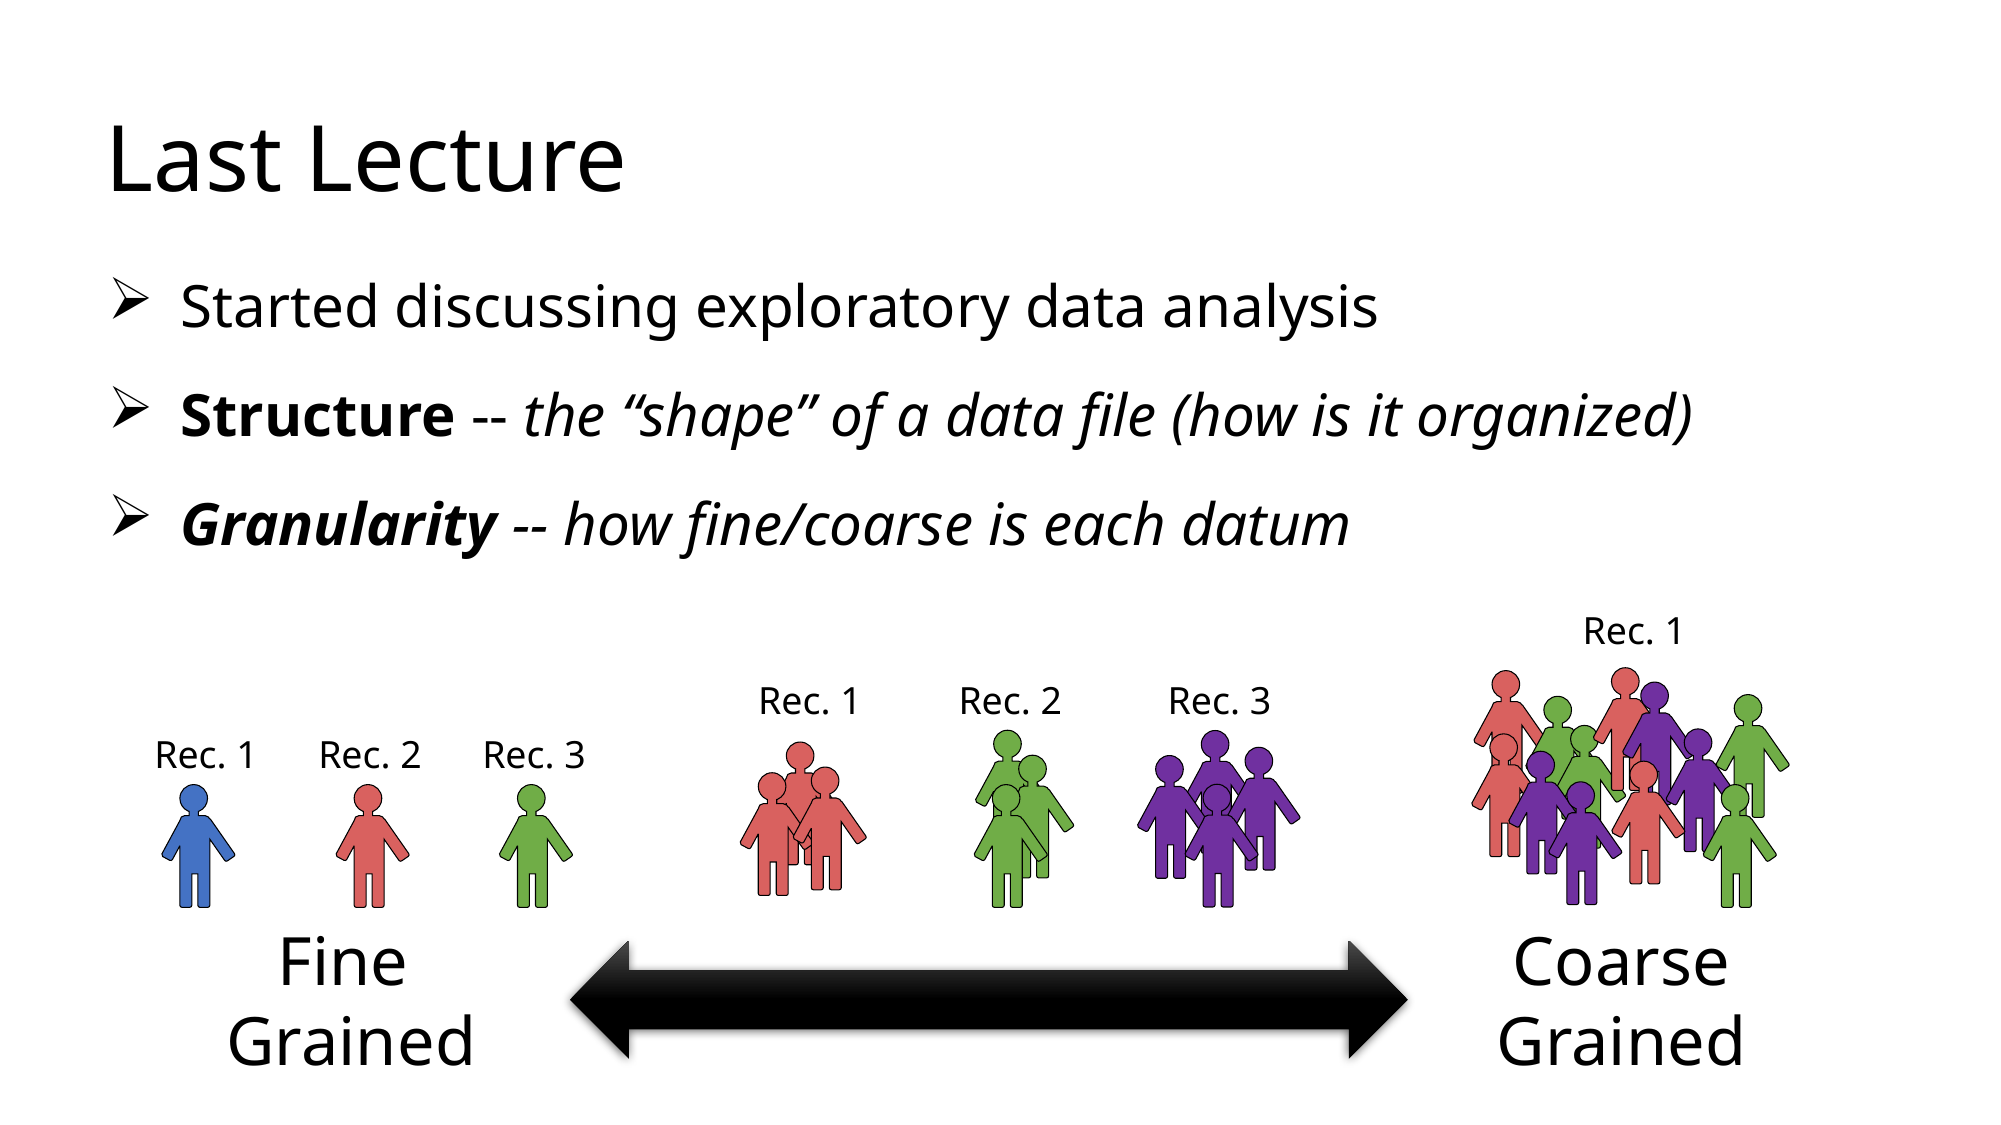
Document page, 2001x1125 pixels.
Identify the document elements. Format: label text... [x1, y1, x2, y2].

text_box Fine Grained [211, 911, 491, 1087]
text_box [737, 670, 1301, 908]
list Started discussing exploratory data analysis Structure -- the “shape” of a data file (how is it organized) Granularity -- how fine/coarse is each datum [90, 270, 1954, 740]
text_box Coarse Grained [1481, 911, 1762, 1087]
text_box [134, 724, 607, 908]
text_box [569, 940, 1408, 1059]
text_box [1471, 599, 1790, 908]
title Last Lecture [90, 52, 1863, 270]
